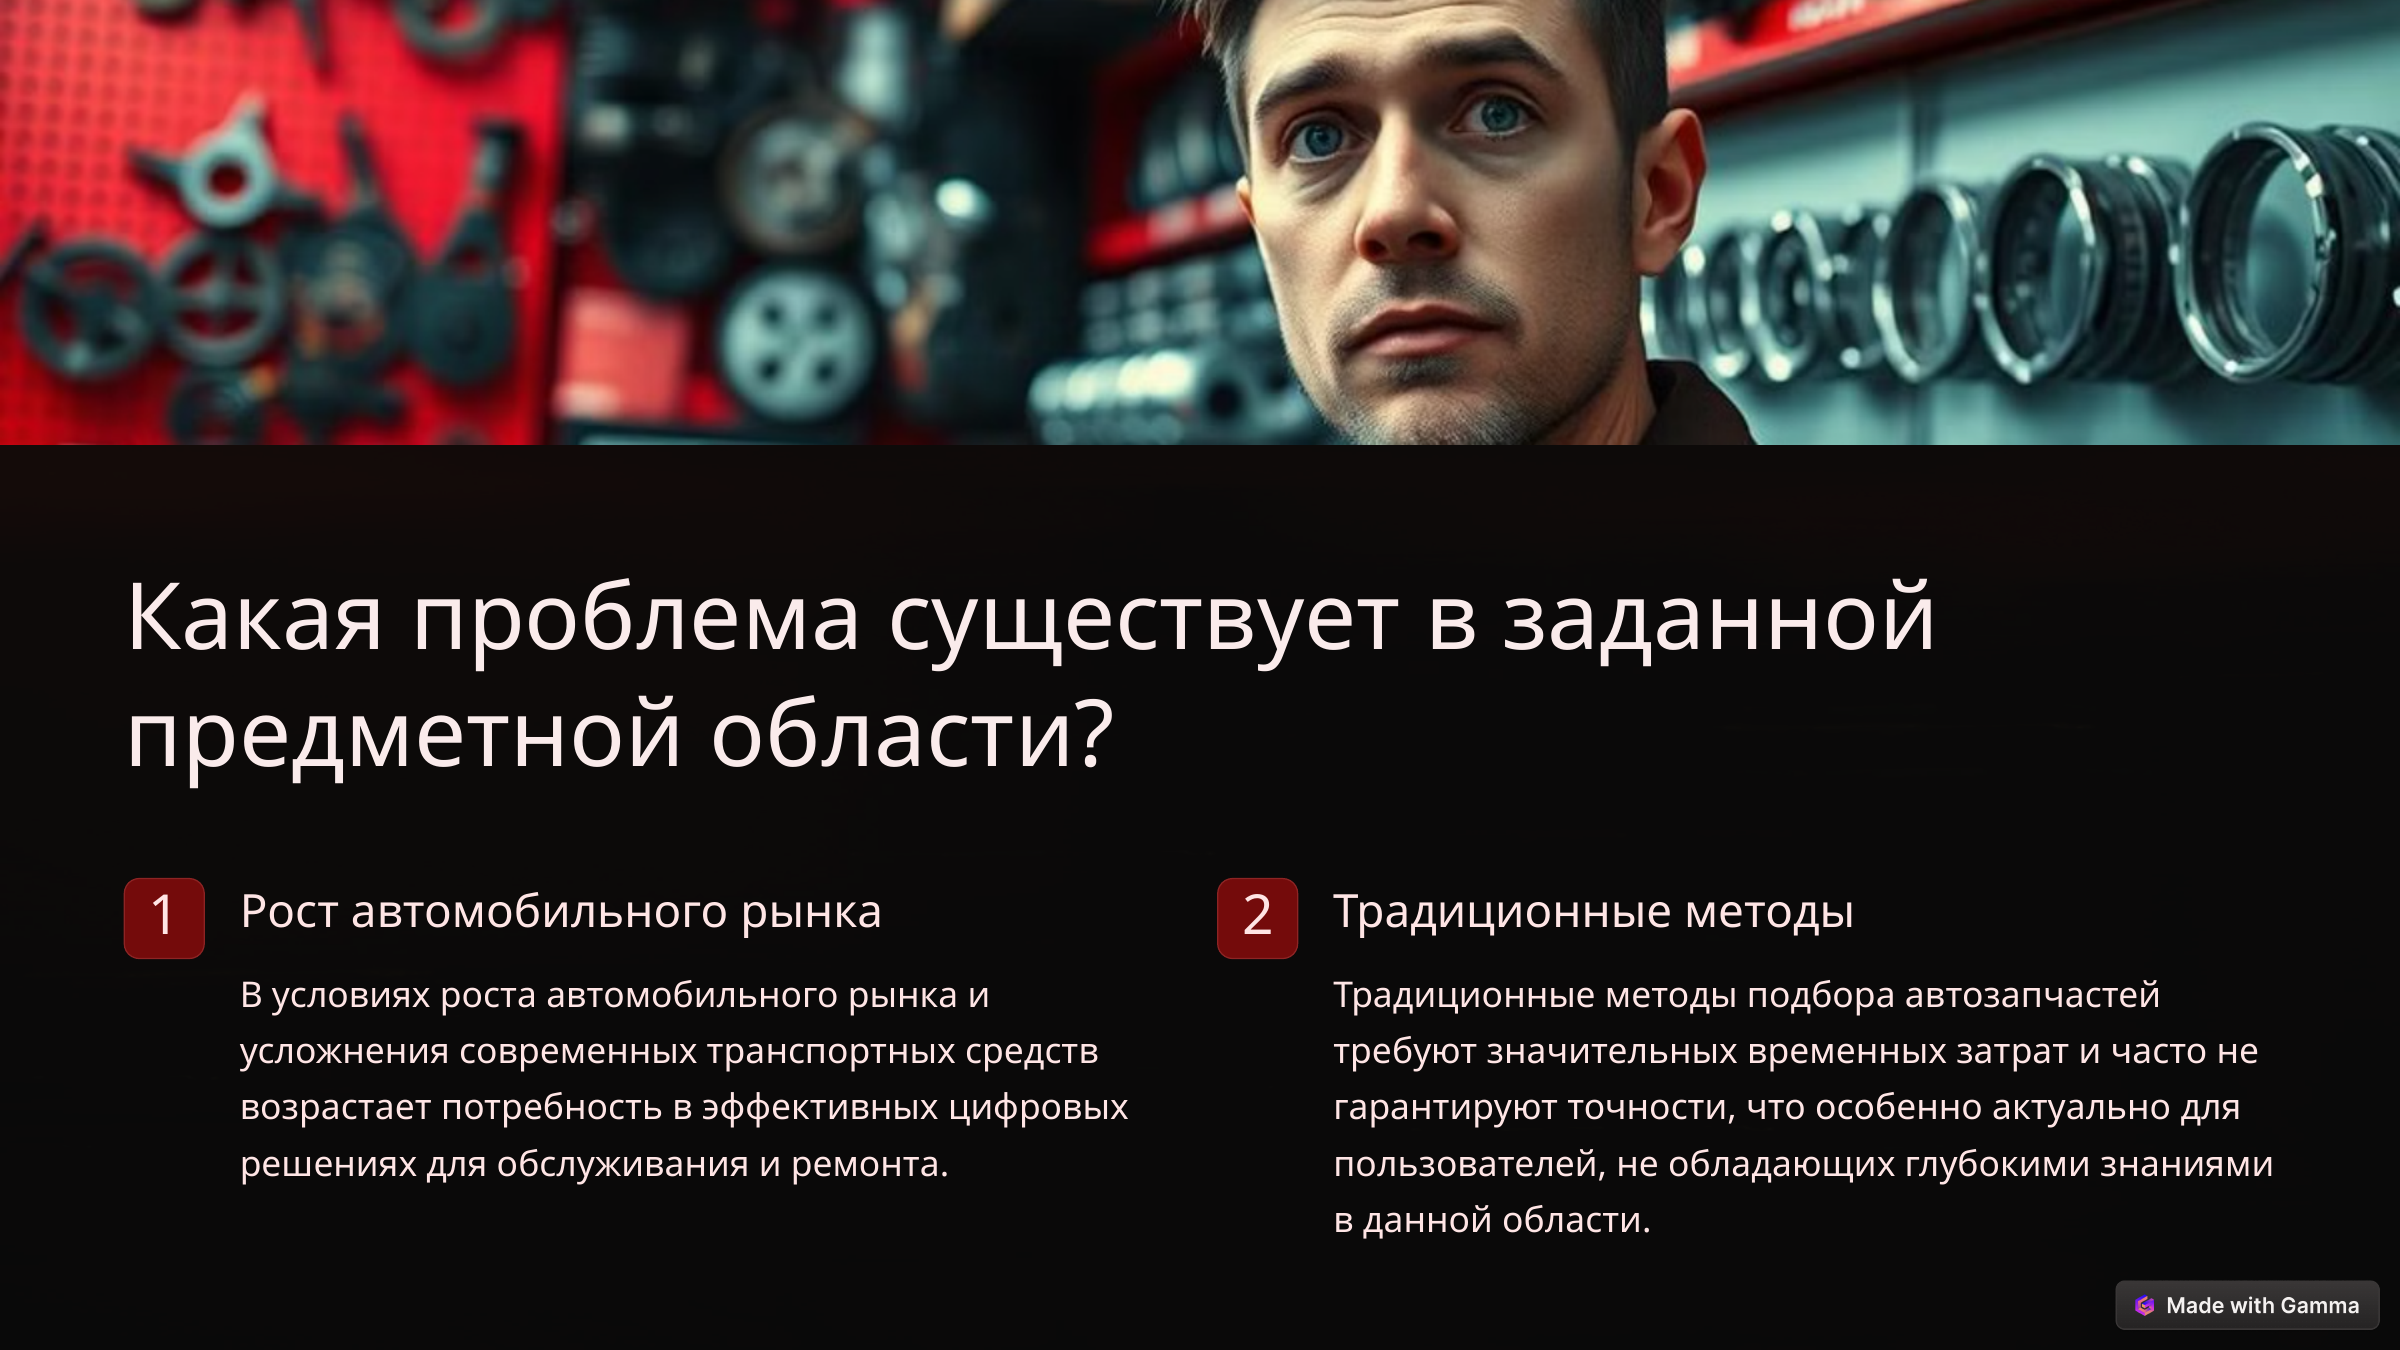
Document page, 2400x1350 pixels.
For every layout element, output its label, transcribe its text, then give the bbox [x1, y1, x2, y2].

text_box Традиционные методы подбора автозапчастей требуют значительных временных затрат и часто не гарантируют точности, что особенно актуально для пользователей, не обладающих глубокими знаниями в данной области. [1333, 958, 2276, 1243]
picture [2106, 1271, 2389, 1339]
text_box В условиях роста автомобильного рынка и усложнения современных транспортных средств возрастает потребность в эффективных цифровых решениях для обслуживания и ремонта. [239, 958, 1183, 1186]
text_box Традиционные методы [1333, 878, 1988, 937]
text_box Какая проблема существует в заданной предметной области? [124, 551, 2276, 786]
picture [0, 0, 2400, 445]
text_box [124, 878, 205, 959]
text_box Рост автомобильного рынка [239, 878, 1048, 937]
text_box [1217, 878, 1298, 959]
text_box 2 [1234, 890, 1282, 947]
text_box 1 [147, 890, 181, 947]
